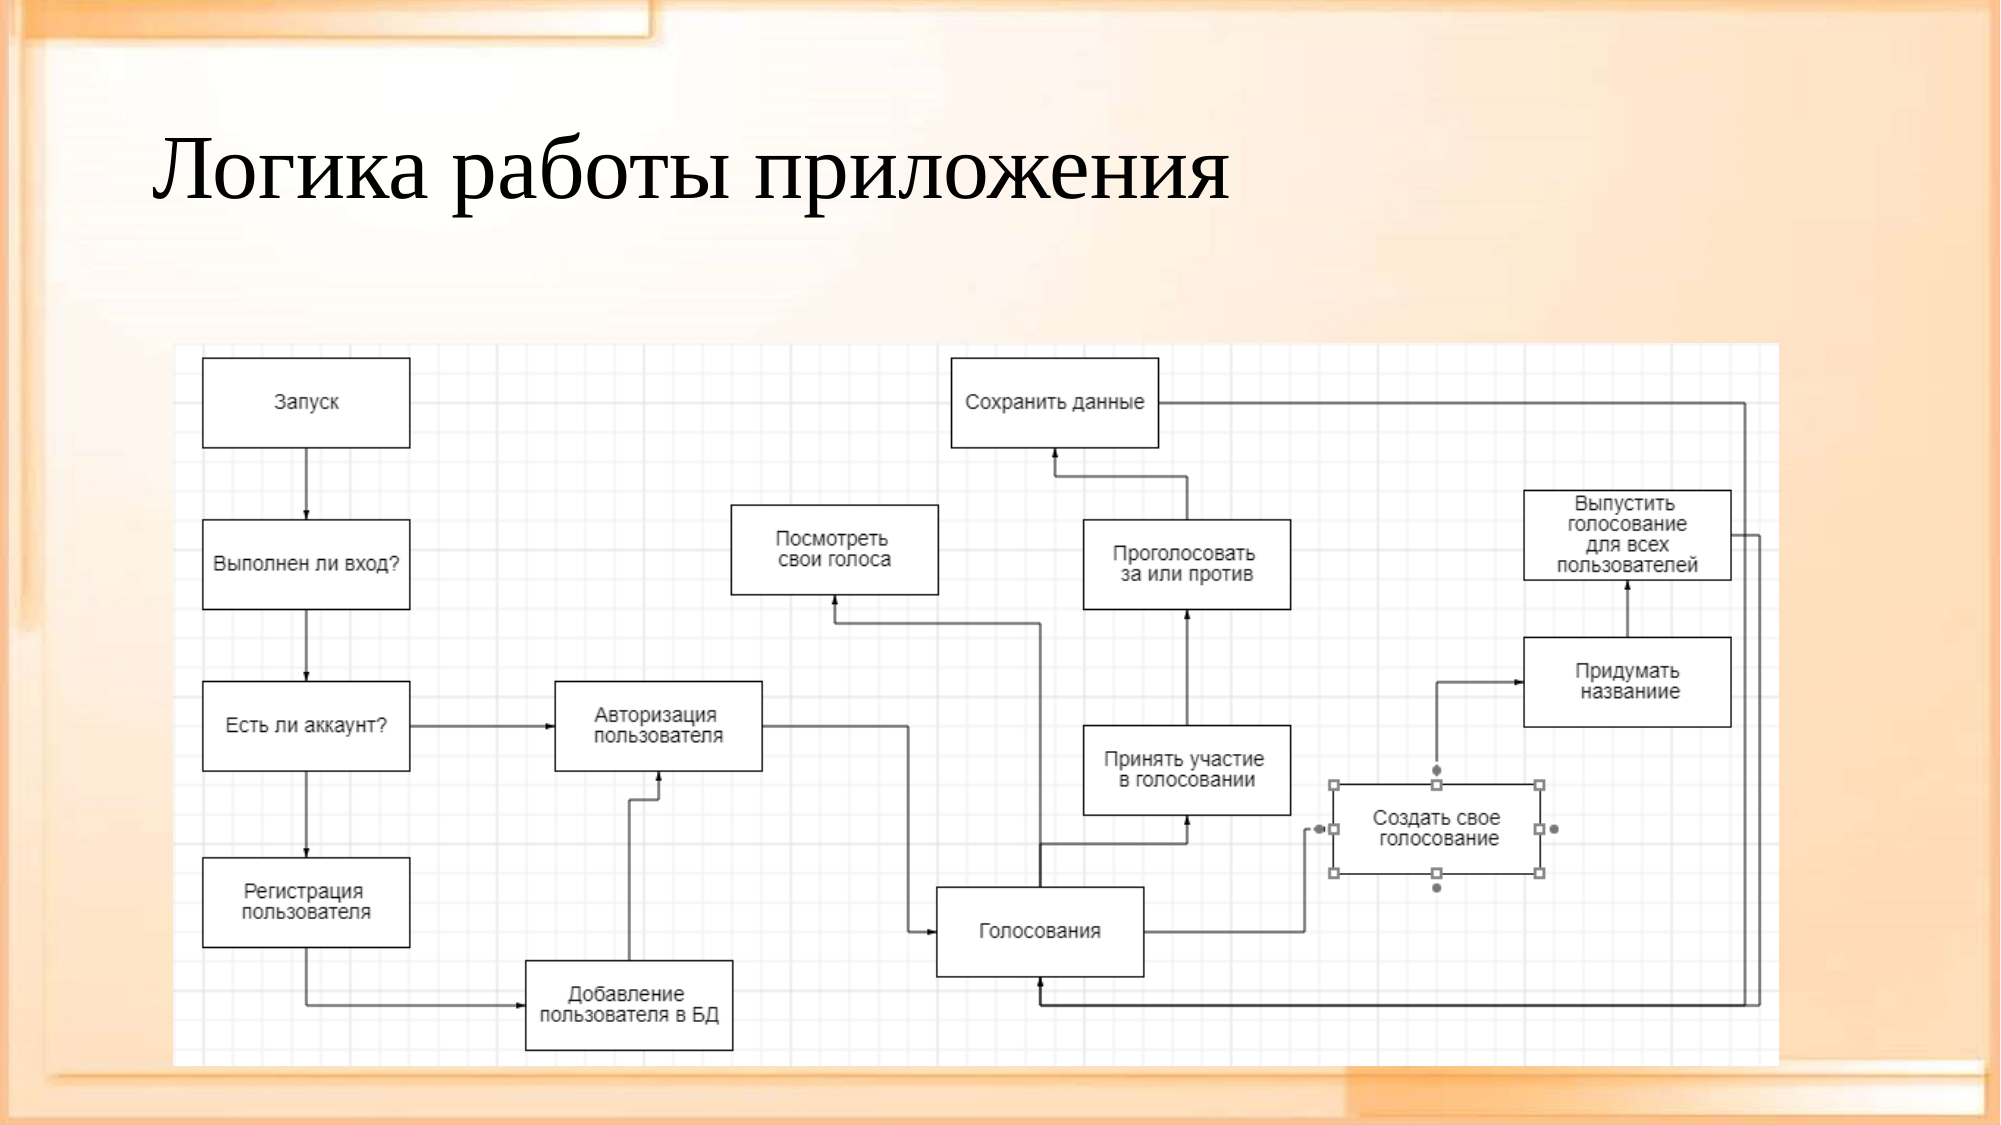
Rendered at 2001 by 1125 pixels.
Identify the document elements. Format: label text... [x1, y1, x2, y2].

title Логика работы приложения [137, 59, 1863, 278]
picture [0, 0, 2001, 1125]
